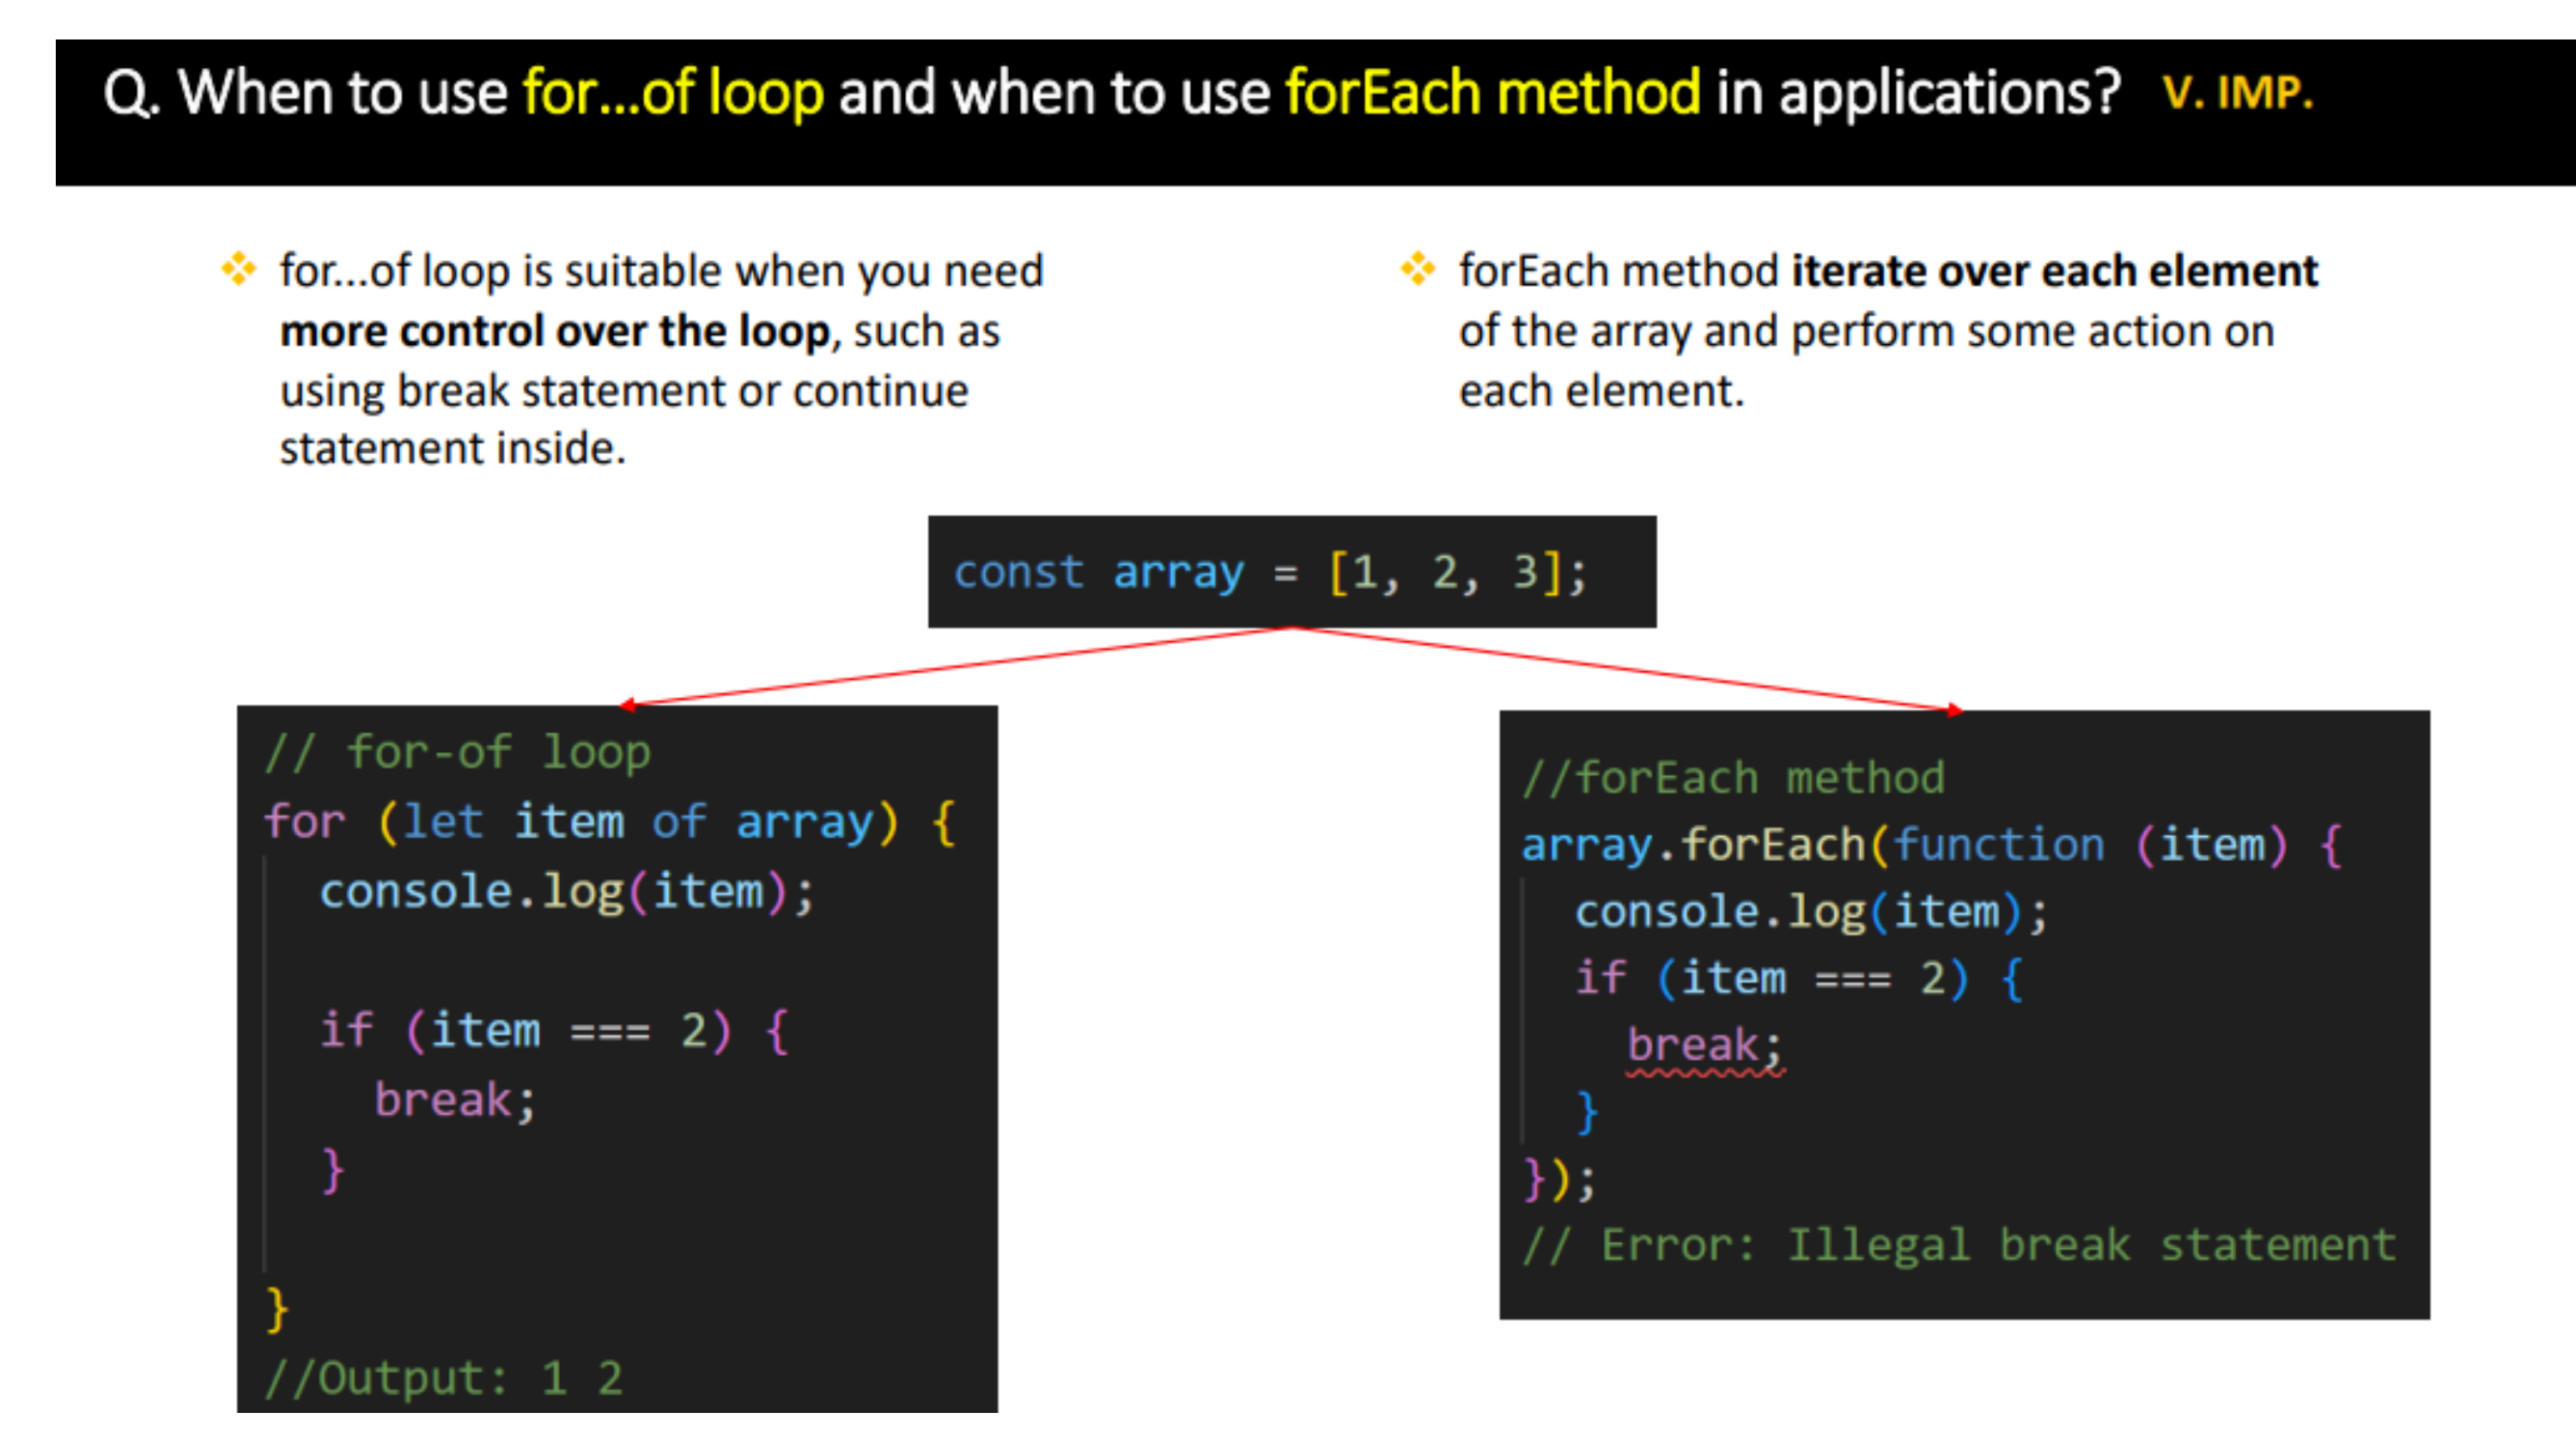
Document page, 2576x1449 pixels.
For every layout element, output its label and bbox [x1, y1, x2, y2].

text_box [56, 39, 2576, 1414]
